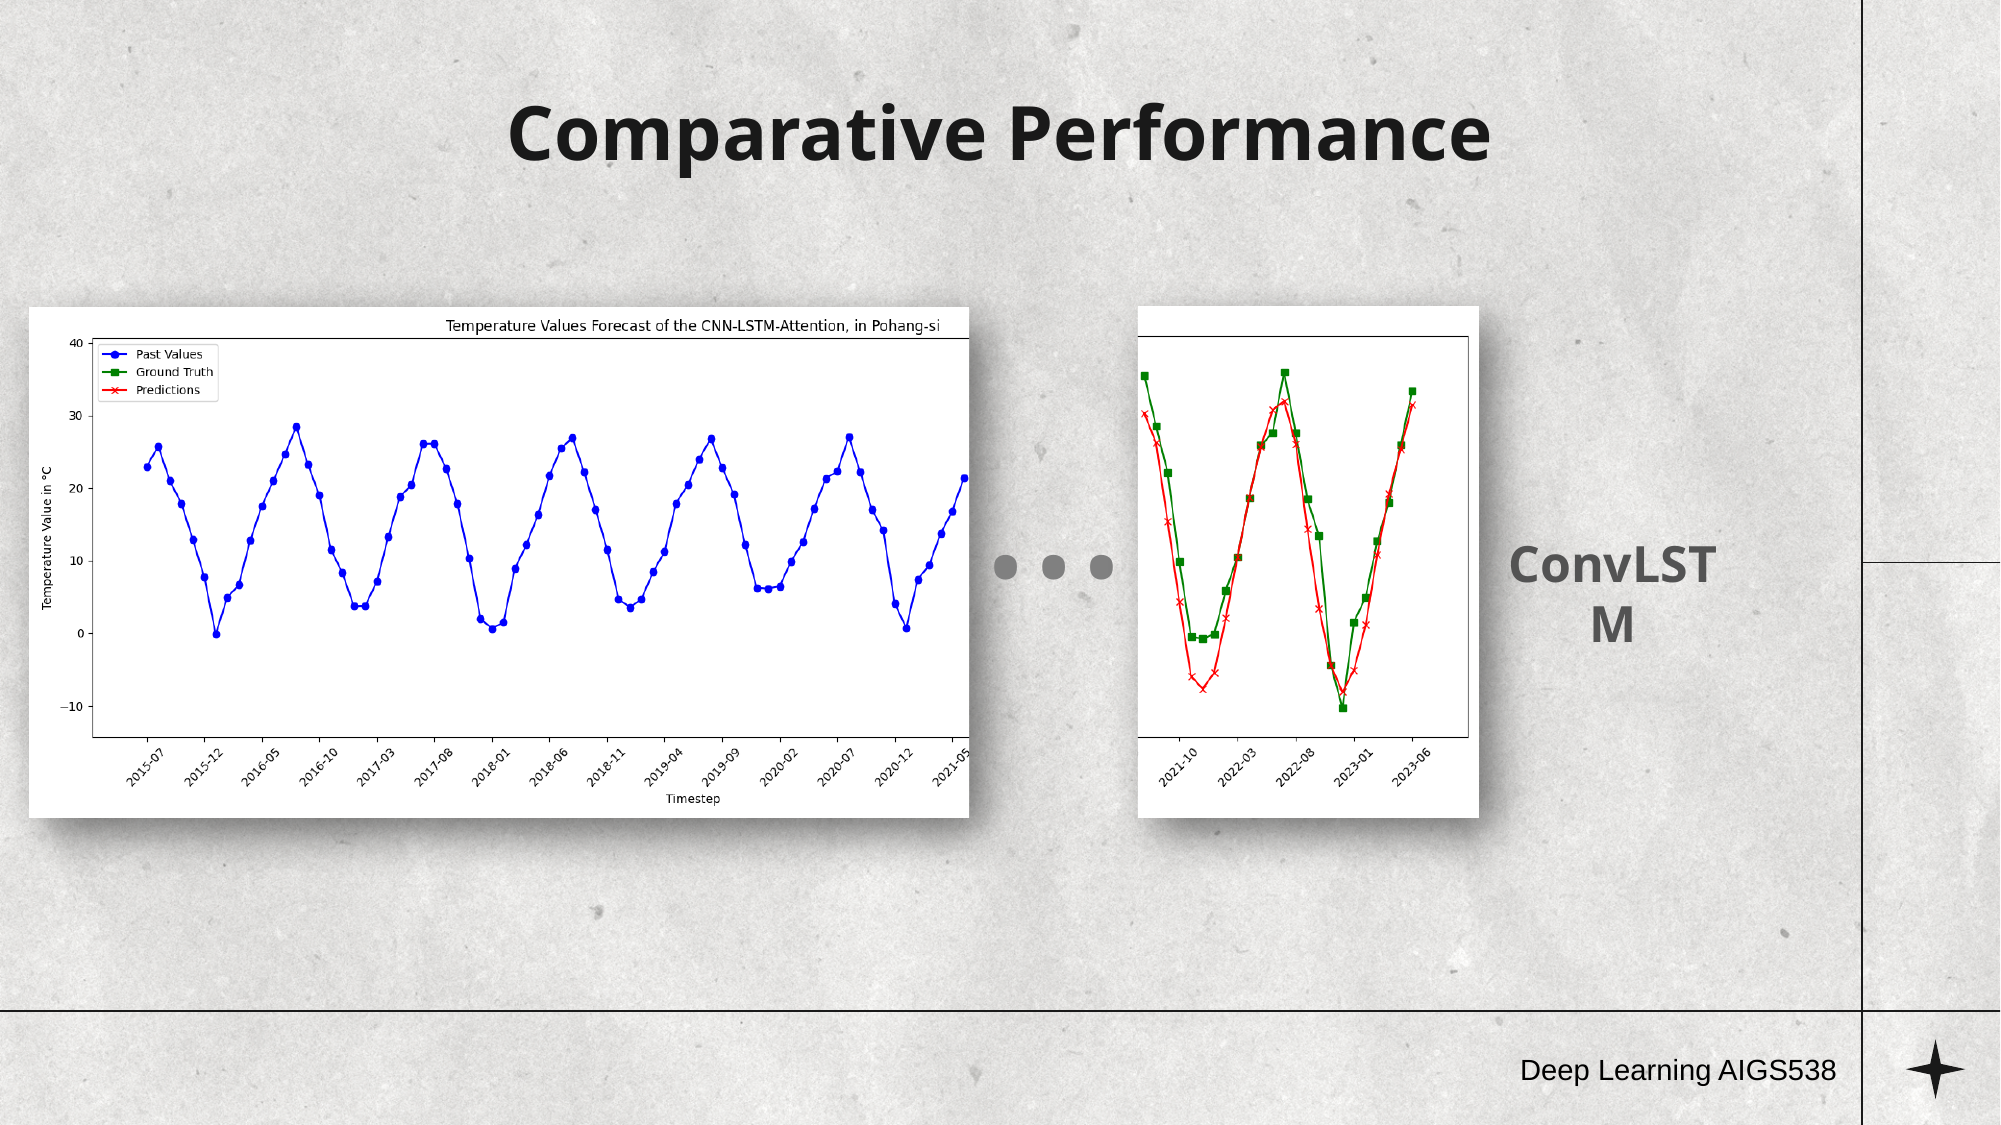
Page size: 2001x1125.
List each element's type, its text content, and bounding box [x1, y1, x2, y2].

picture [1863, 1012, 2001, 1125]
picture [0, 0, 1861, 1010]
picture [1863, 0, 2001, 562]
text_box Deep Learning AIGS538 [150, 1043, 1852, 1094]
text_box ConvLSTM [1485, 524, 1747, 660]
text_box … [974, 386, 1121, 622]
picture [0, 1012, 1861, 1125]
title Comparative Performance [157, 58, 1843, 196]
picture [1863, 563, 2001, 1010]
